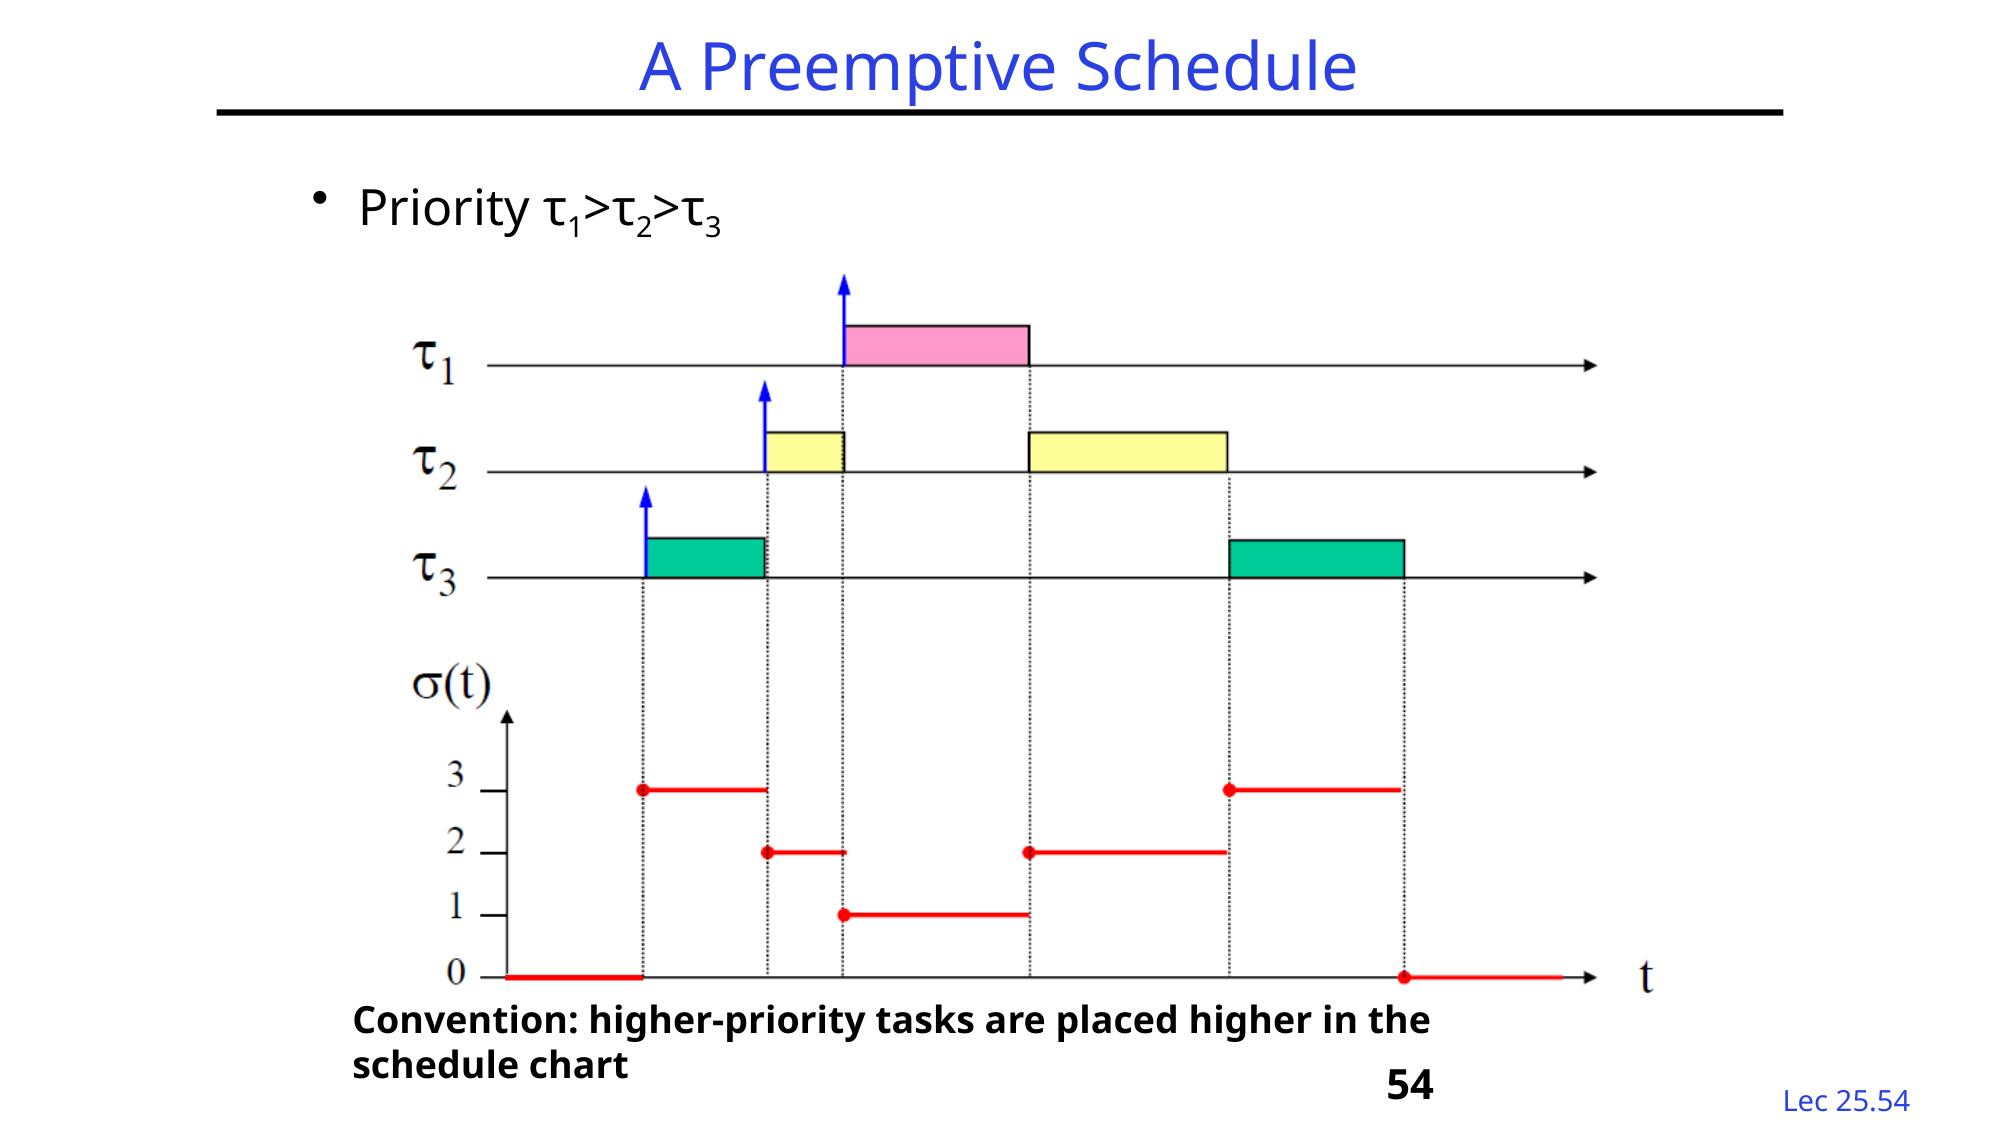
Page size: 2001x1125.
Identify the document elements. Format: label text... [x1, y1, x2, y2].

text_box Convention: higher-priority tasks are placed higher in the schedule chart [337, 988, 1580, 1094]
list Priority τ1>τ2>τ3 [296, 168, 1657, 440]
picture [403, 274, 1657, 1001]
slide_number 54 [1136, 1094, 1450, 1125]
title A Preemptive Schedule [216, 24, 1784, 113]
